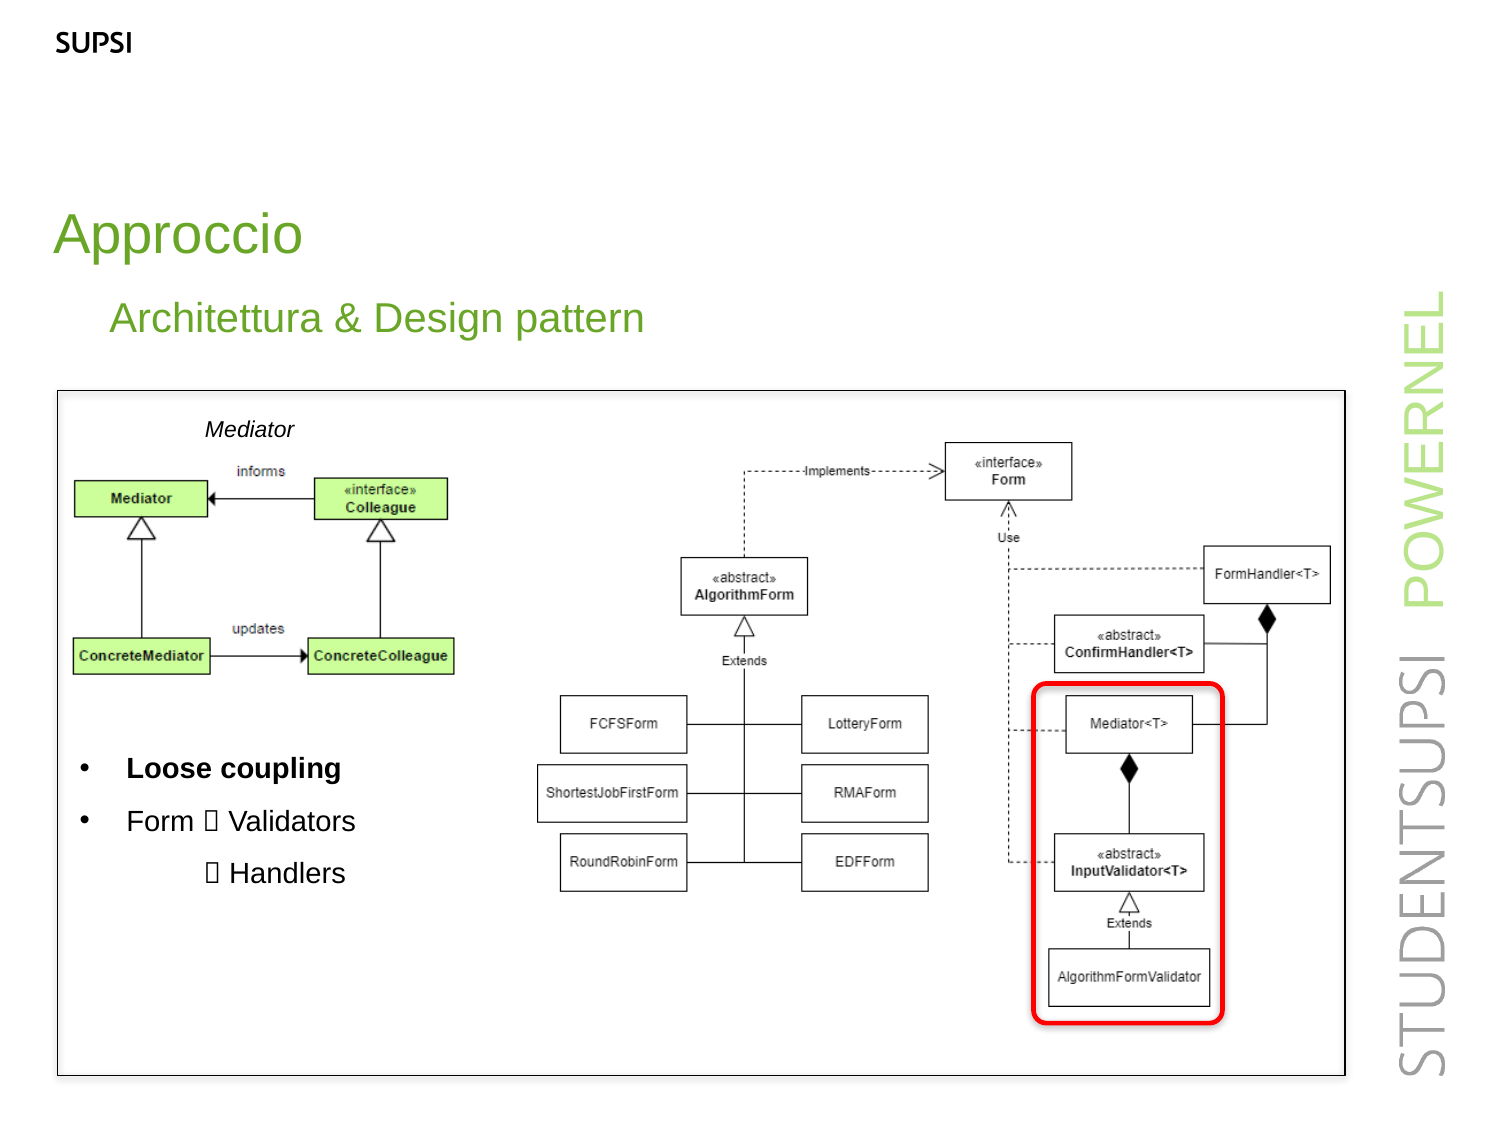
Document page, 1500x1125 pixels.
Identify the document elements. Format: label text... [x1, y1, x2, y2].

text_box [57, 390, 1346, 1076]
picture [57, 458, 463, 691]
list Approccio Architettura & Design pattern [53, 197, 1341, 350]
text_box POWERNEL [1379, 243, 1462, 627]
text_box [1033, 1015, 1223, 1024]
picture [537, 442, 1331, 1007]
text_box Loose coupling Form  Validators  Handlers [64, 724, 532, 897]
picture [56, 30, 134, 53]
picture [1399, 657, 1445, 1076]
